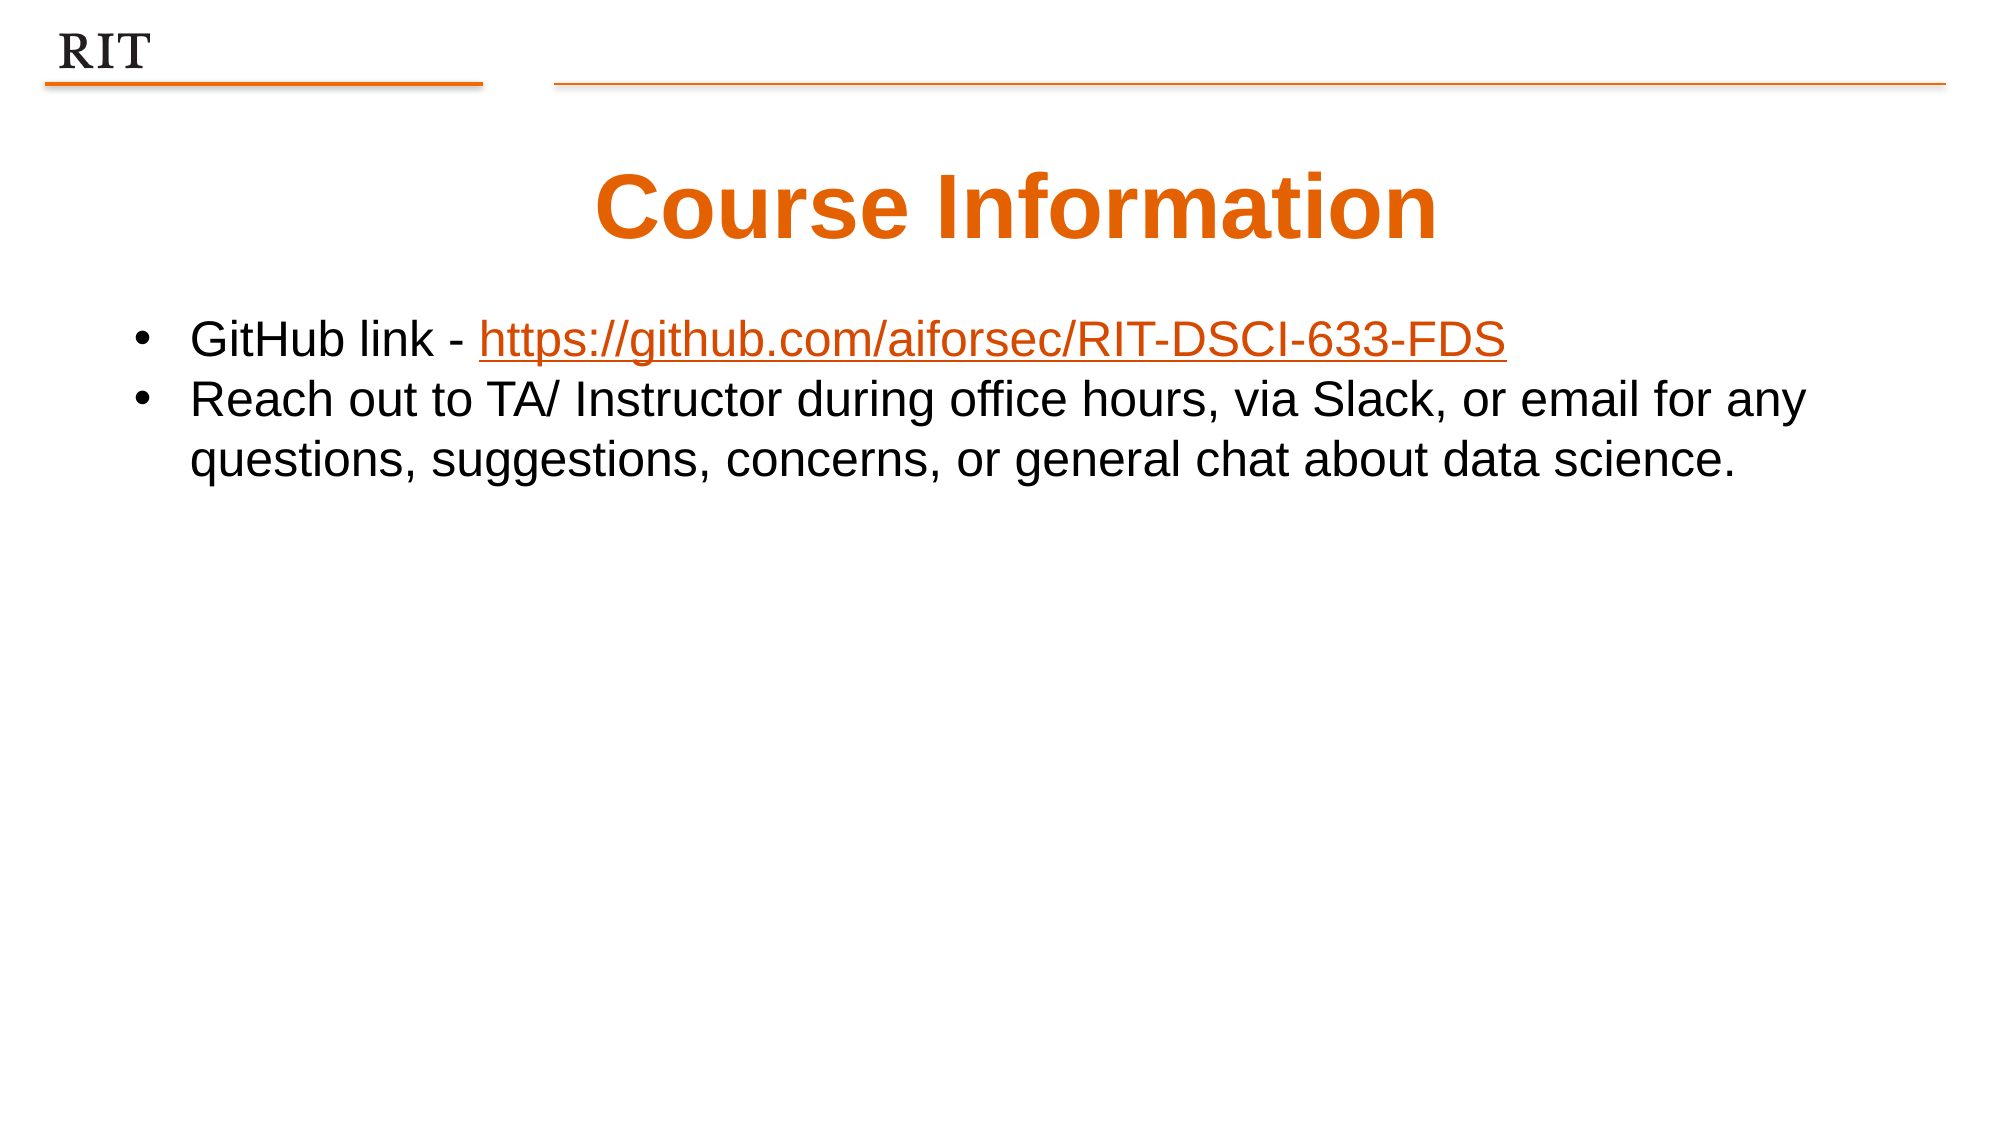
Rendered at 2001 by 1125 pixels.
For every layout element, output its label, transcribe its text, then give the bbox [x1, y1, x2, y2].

text_box Course Information [117, 114, 1918, 290]
text_box GitHub link - https://github.com/aiforsec/RIT-DSCI-633-FDS Reach out to TA/ Instructor during office hours, via Slack, or email for any questions, suggestions, concerns, or general chat about data science. [97, 286, 1848, 972]
